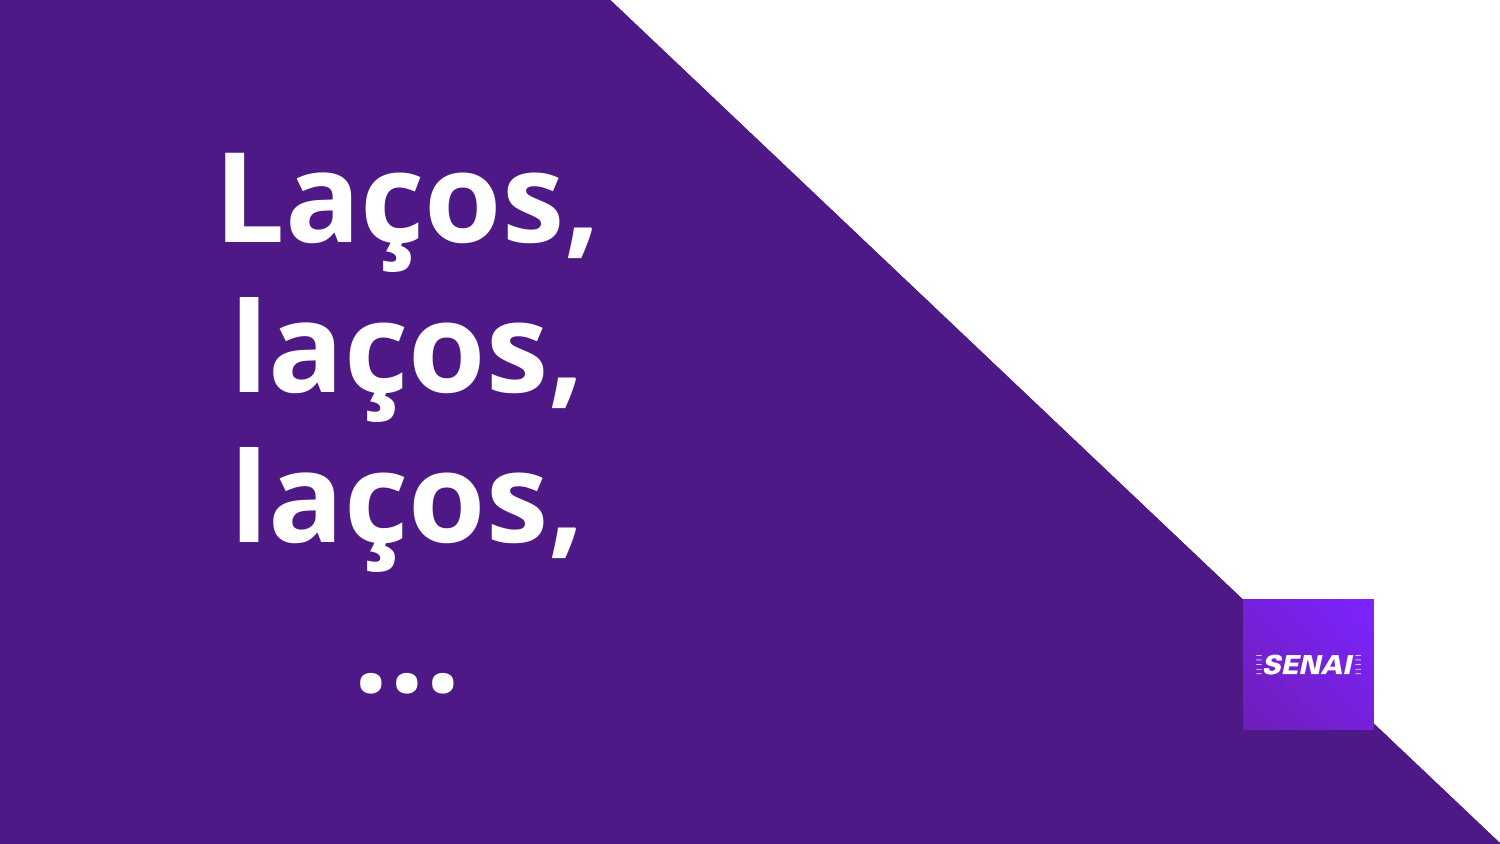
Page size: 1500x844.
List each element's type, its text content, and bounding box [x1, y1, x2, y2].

title Laços, laços, laços, ... [65, 249, 750, 587]
picture [1243, 599, 1374, 730]
